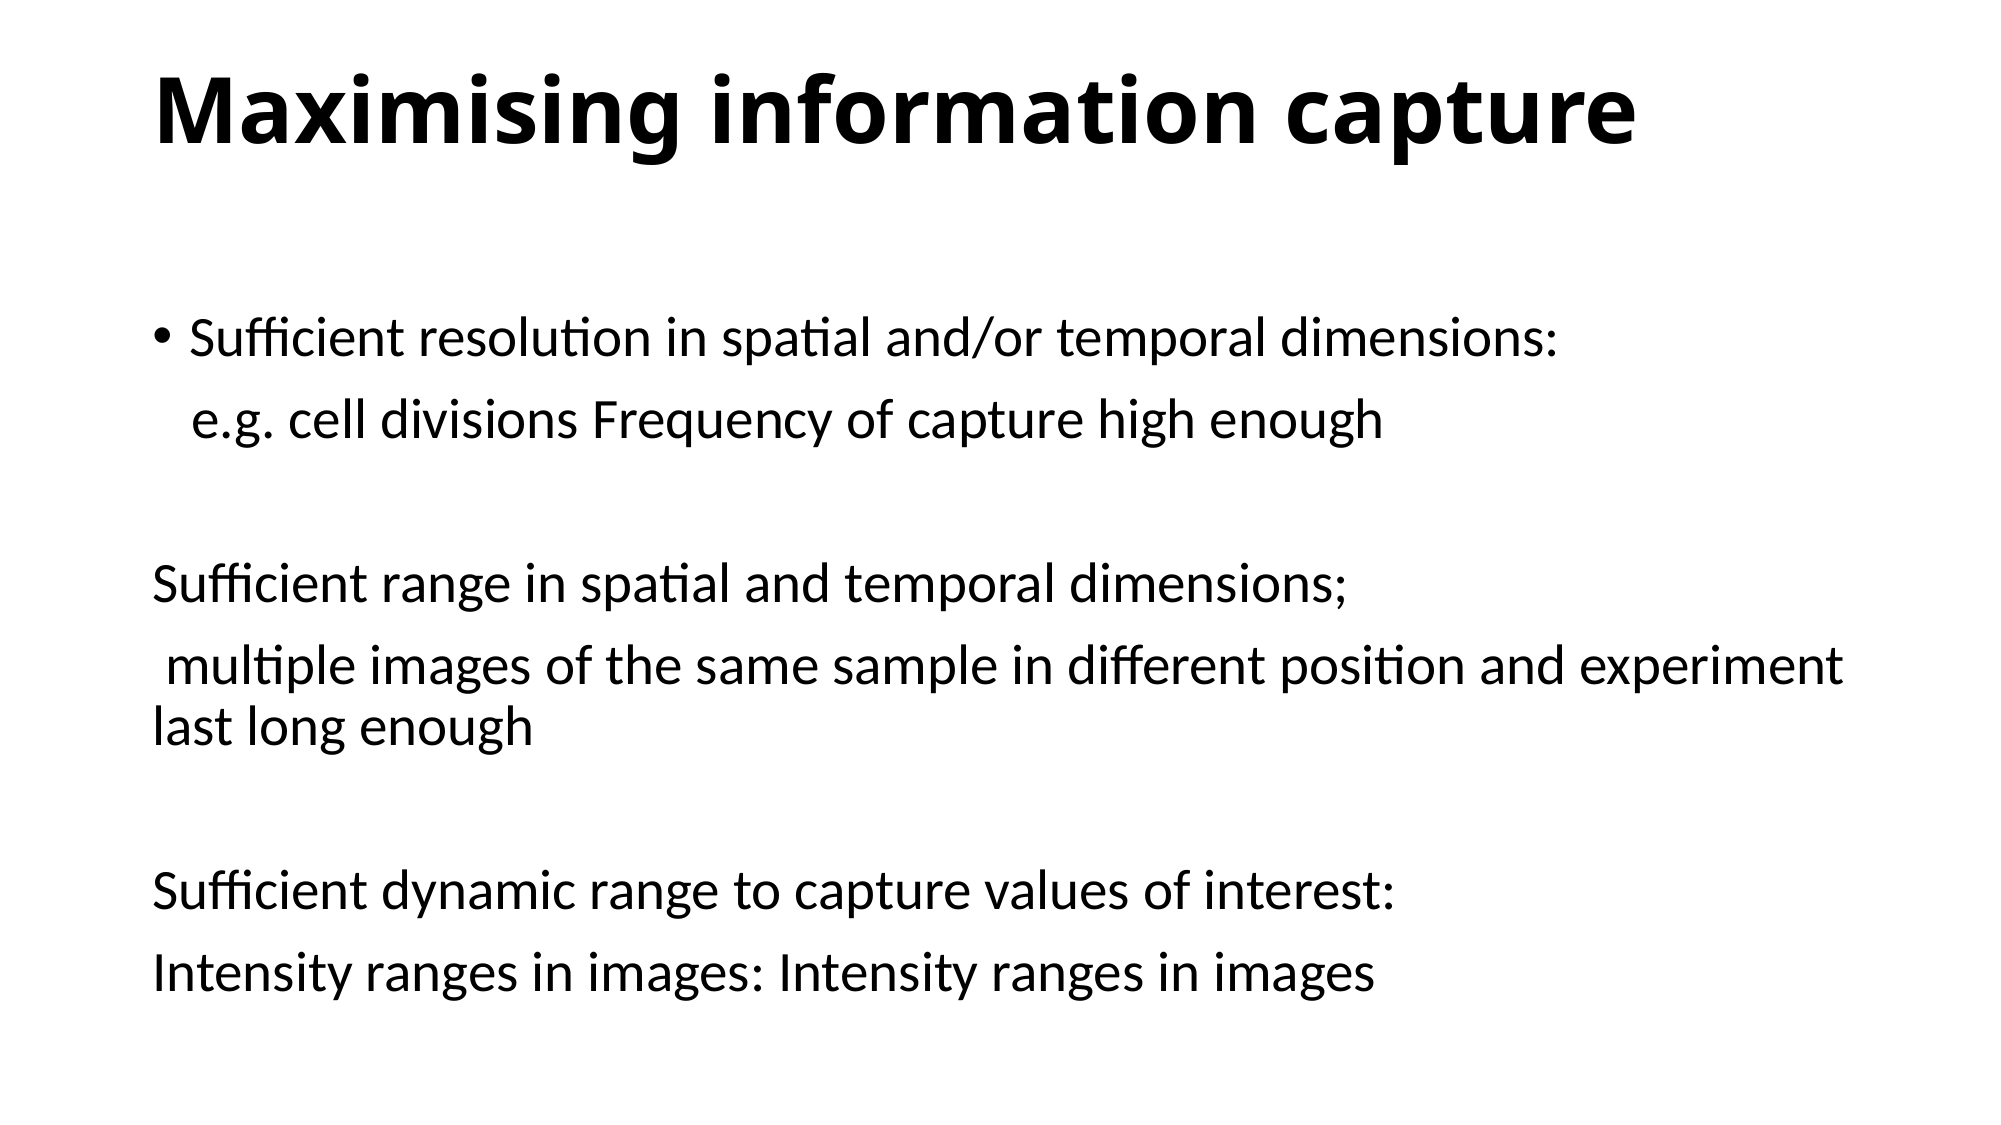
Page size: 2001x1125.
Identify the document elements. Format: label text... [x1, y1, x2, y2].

list Sufficient resolution in spatial and/or temporal dimensions: e.g. cell divisions Frequency of capture high enough Sufficient range in spatial and temporal dimensions; multiple images of the same sample in different position and experiment last long enough Sufficient dynamic range to capture values of interest: Intensity ranges in images: Intensity ranges in images [137, 299, 1863, 1014]
title Maximising information capture [137, 59, 1863, 278]
